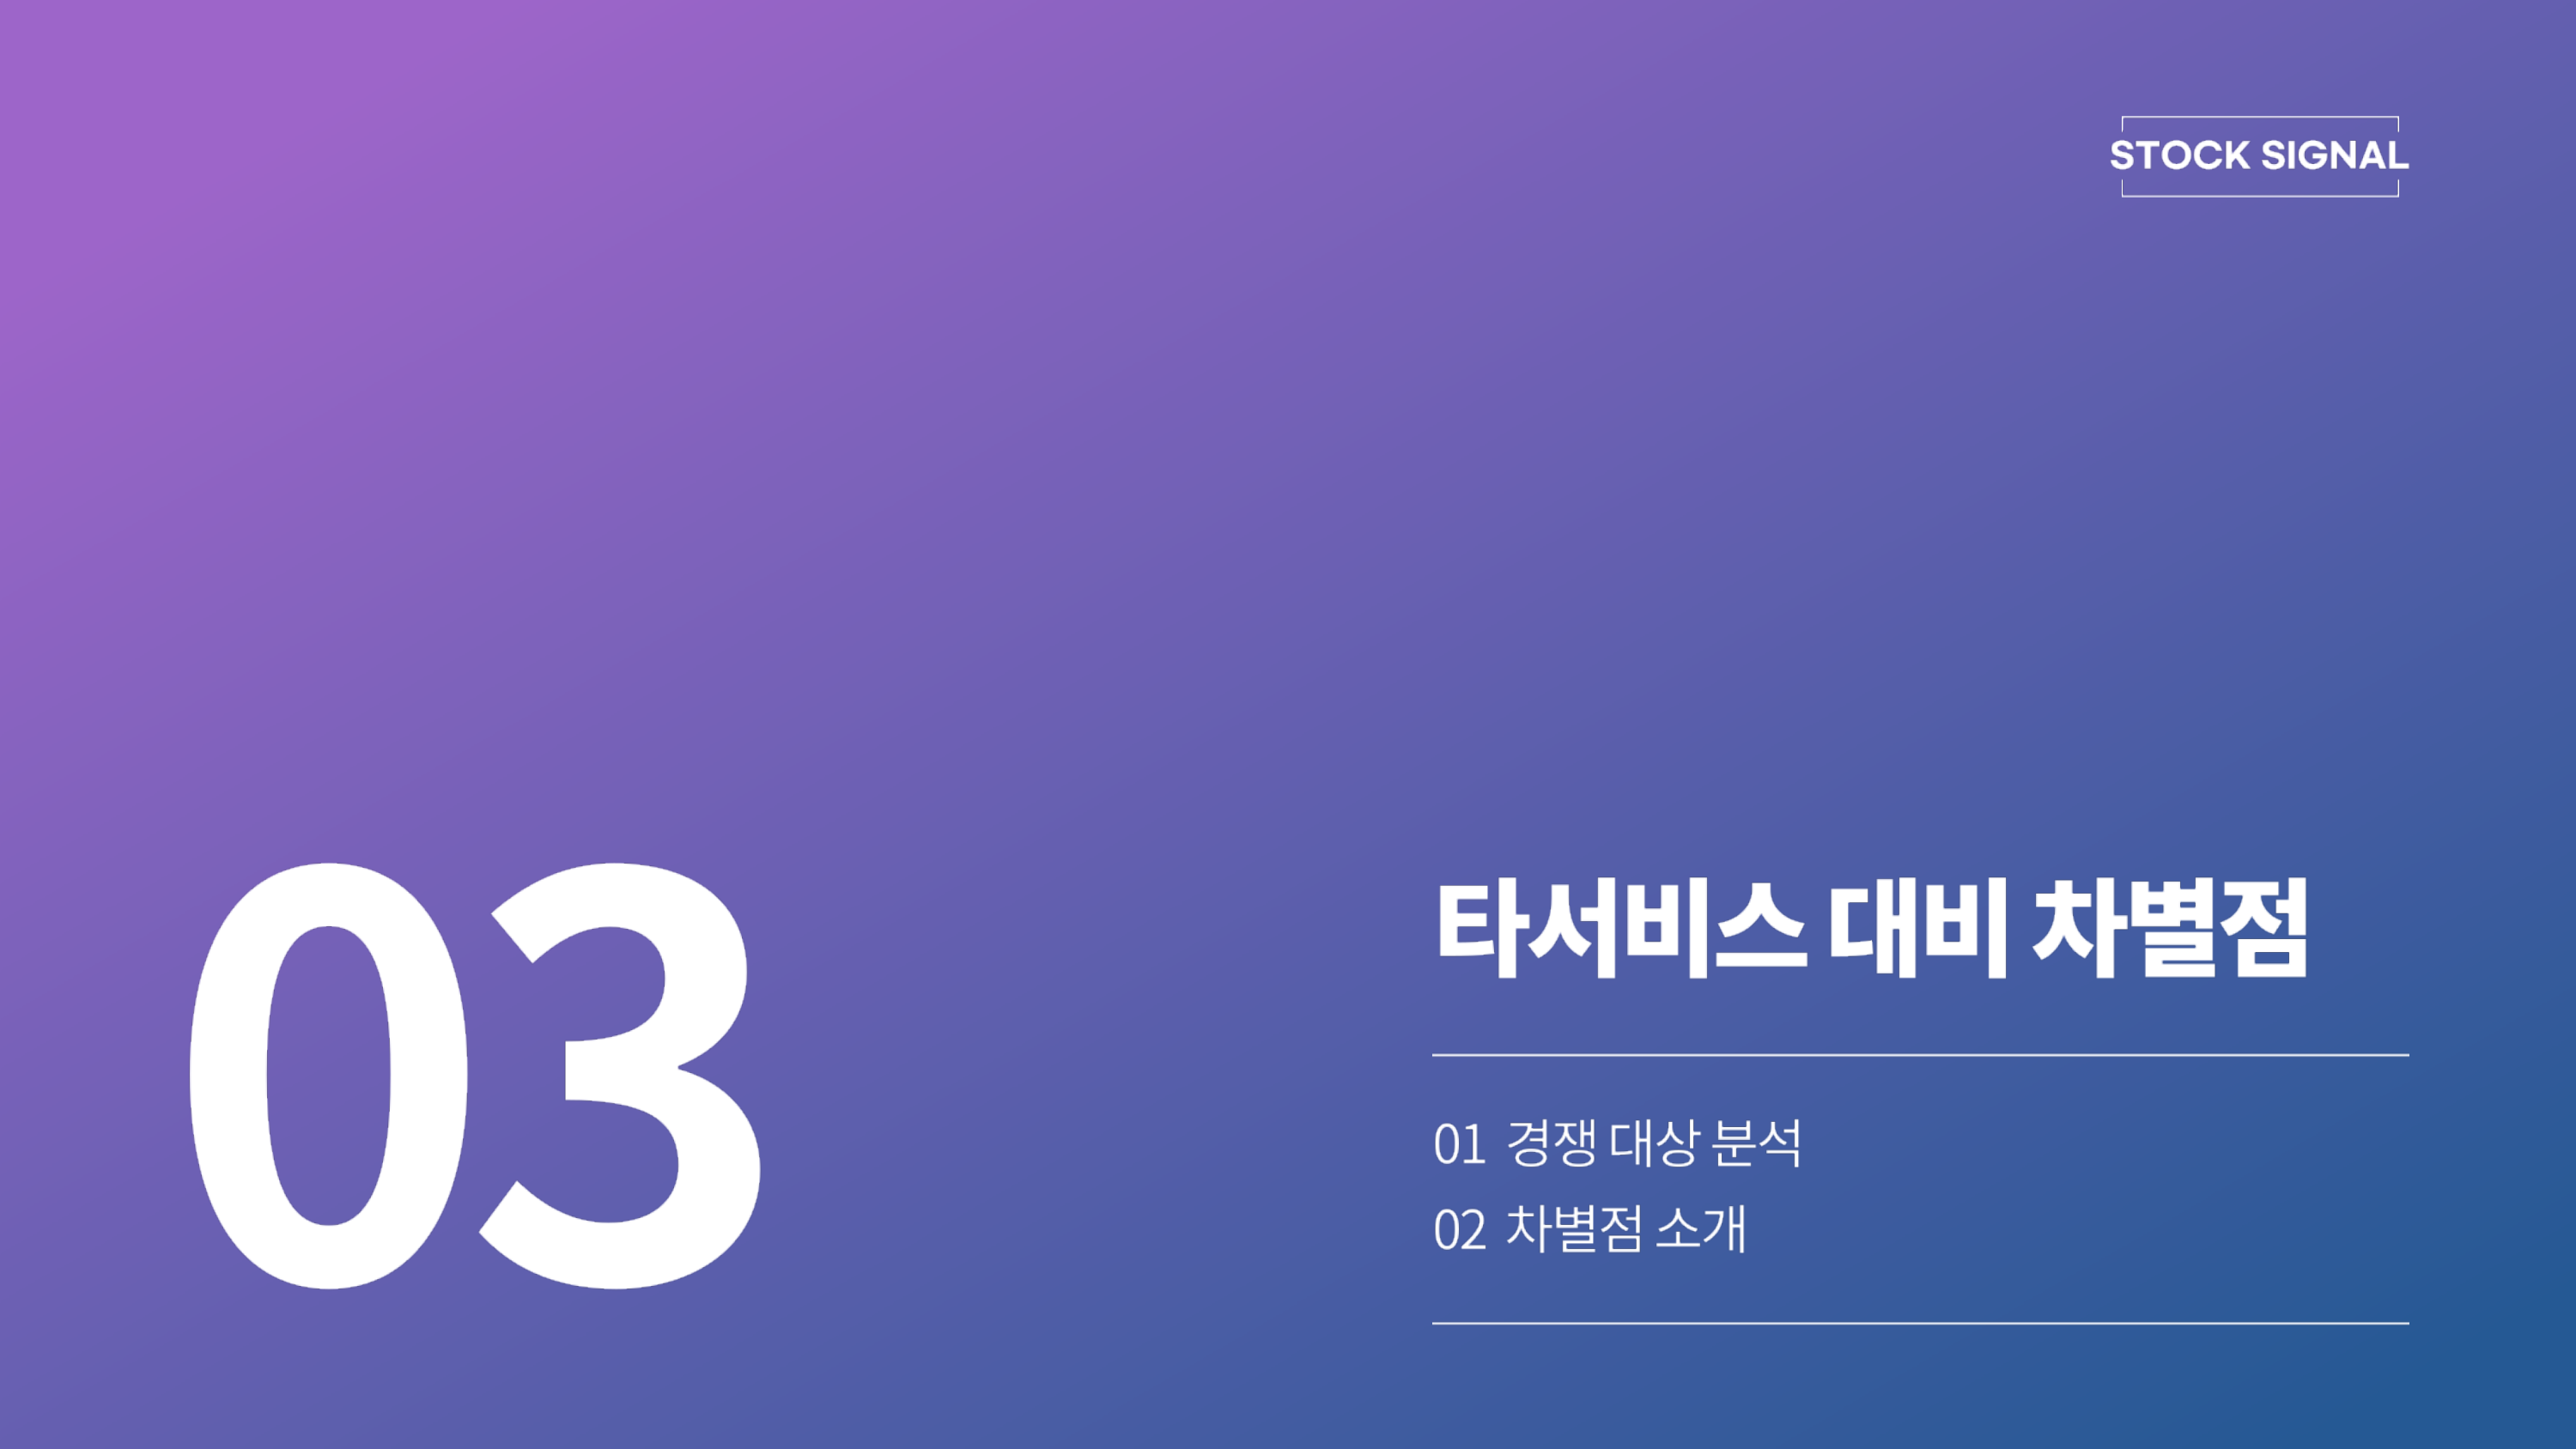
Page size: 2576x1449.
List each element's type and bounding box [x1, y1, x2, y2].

text_box [0, 0, 2576, 1449]
picture [82, 578, 1042, 1449]
picture [1416, 829, 2366, 1058]
text_box [2074, 116, 2445, 197]
text_box [1432, 1051, 2410, 1060]
picture [1425, 1093, 1832, 1294]
text_box [1432, 1319, 2410, 1328]
